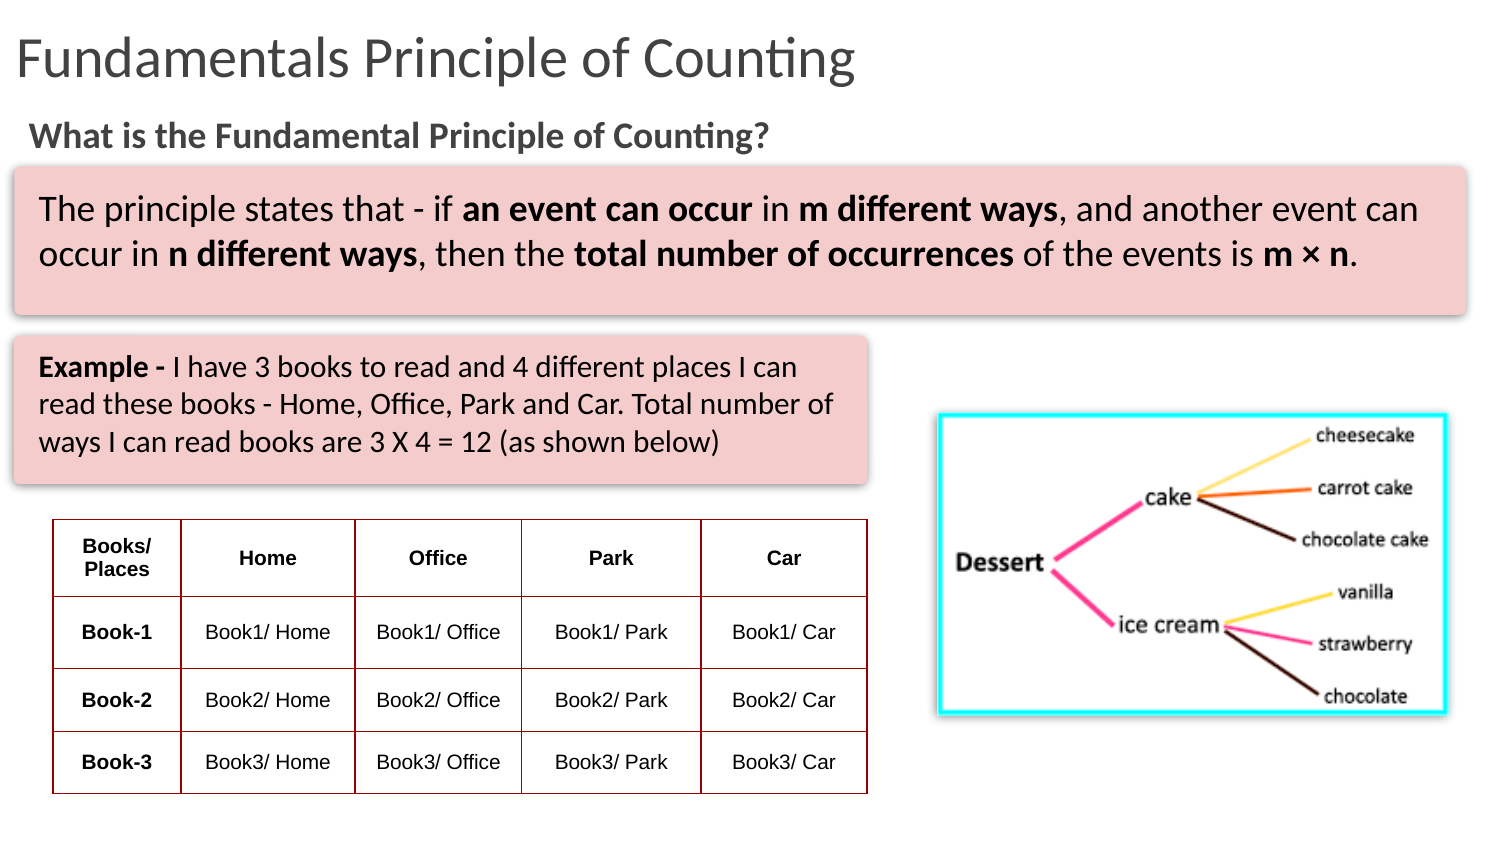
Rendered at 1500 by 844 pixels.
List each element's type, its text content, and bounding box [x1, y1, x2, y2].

text_box [14, 183, 23, 315]
text_box Example - I have 3 books to read and 4 different places I can read these books - Home, Office, Park and Car. Total number of ways I can read books are 3 X 4 = 12 (as shown below) [23, 331, 868, 492]
table_cell Book1/ Car [702, 597, 866, 668]
table_cell Book2/ Car [702, 669, 866, 731]
table_header Park [522, 520, 700, 596]
table_cell Book3/ Home [182, 732, 354, 793]
text_box [13, 335, 23, 485]
table_cell Book1/ Home [182, 597, 354, 668]
table_cell Book1/ Office [356, 597, 521, 668]
table_cell Book-2 [54, 669, 180, 731]
table_cell Book2/ Office [356, 669, 521, 731]
table_cell Book3/ Park [522, 732, 700, 793]
table_cell Book2/ Park [522, 669, 700, 731]
list What is the Fundamental Principle of Counting? [13, 89, 1412, 183]
table_cell Book-3 [54, 732, 180, 793]
table_cell Book3/ Office [356, 732, 521, 793]
table_cell Book2/ Home [182, 669, 354, 731]
table_header Books/ Places [54, 520, 180, 596]
title Fundamentals Principle of Counting [1, 10, 955, 105]
picture [936, 411, 1449, 716]
text_box [1412, 166, 1466, 315]
table_header Car [702, 520, 866, 596]
table_cell Book3/ Car [702, 732, 866, 793]
table_header Home [182, 520, 354, 596]
table_header Office [356, 520, 521, 596]
table_cell Book1/ Park [522, 597, 700, 668]
text_box The principle states that - if an event can occur in m different ways, and another event can occur in n different ways, then the total number of occurrences of the events is m × n. [23, 168, 1436, 318]
table_cell Book-1 [54, 597, 180, 668]
